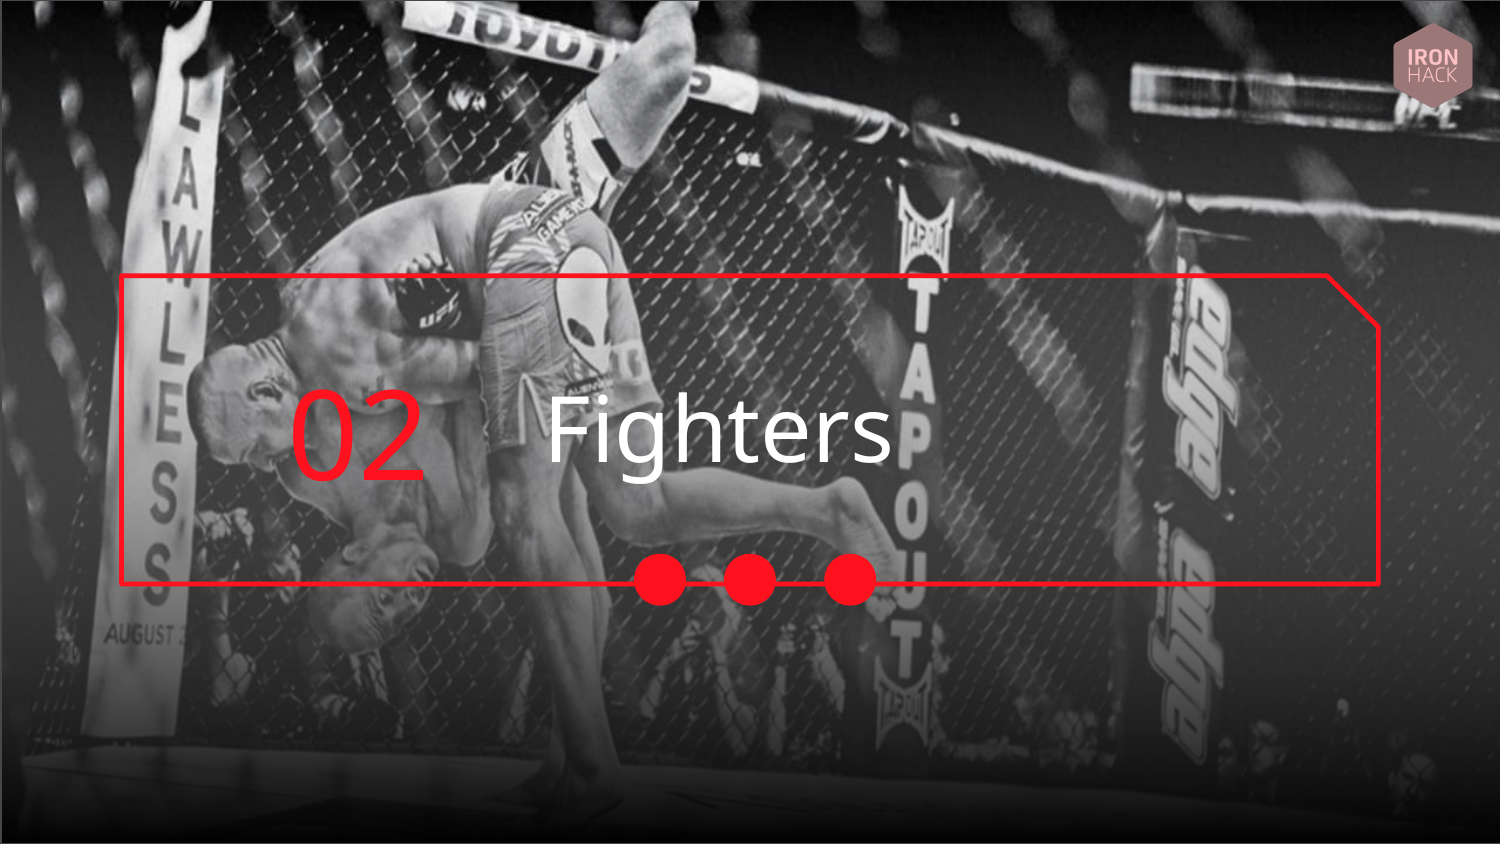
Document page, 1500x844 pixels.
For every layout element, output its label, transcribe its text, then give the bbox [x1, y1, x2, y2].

text_box [824, 553, 877, 606]
picture [2, 1, 1500, 111]
title Fighters [528, 290, 1374, 563]
text_box [121, 275, 1342, 584]
text_box [724, 553, 776, 606]
title 02 [161, 360, 446, 499]
text_box [634, 553, 686, 606]
text_box [871, 322, 1379, 584]
